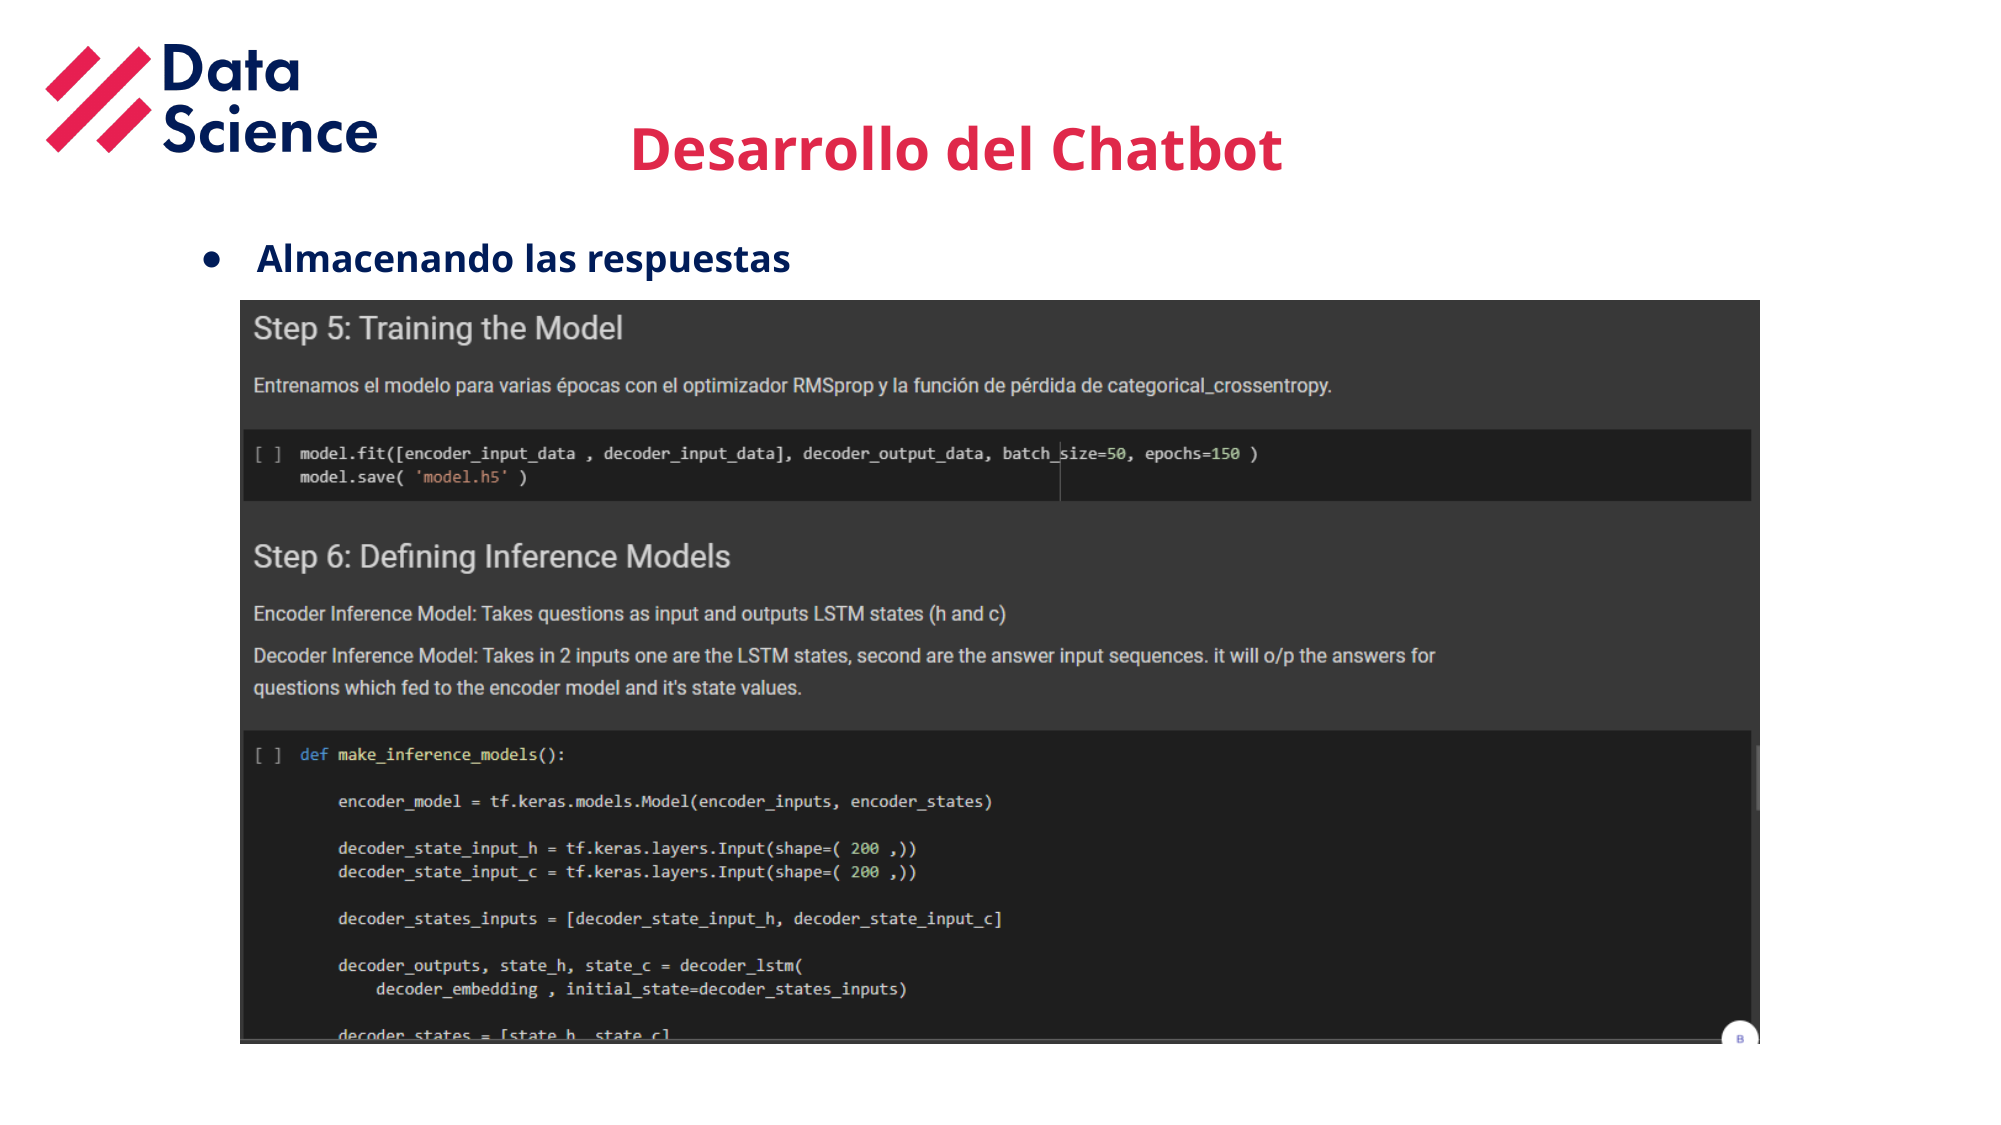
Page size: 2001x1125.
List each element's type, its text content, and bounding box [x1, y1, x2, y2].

picture [240, 299, 1760, 1044]
title Desarrollo del Chatbot [166, 38, 1748, 221]
picture [45, 44, 166, 153]
list Almacenando las respuestas [166, 221, 1748, 333]
